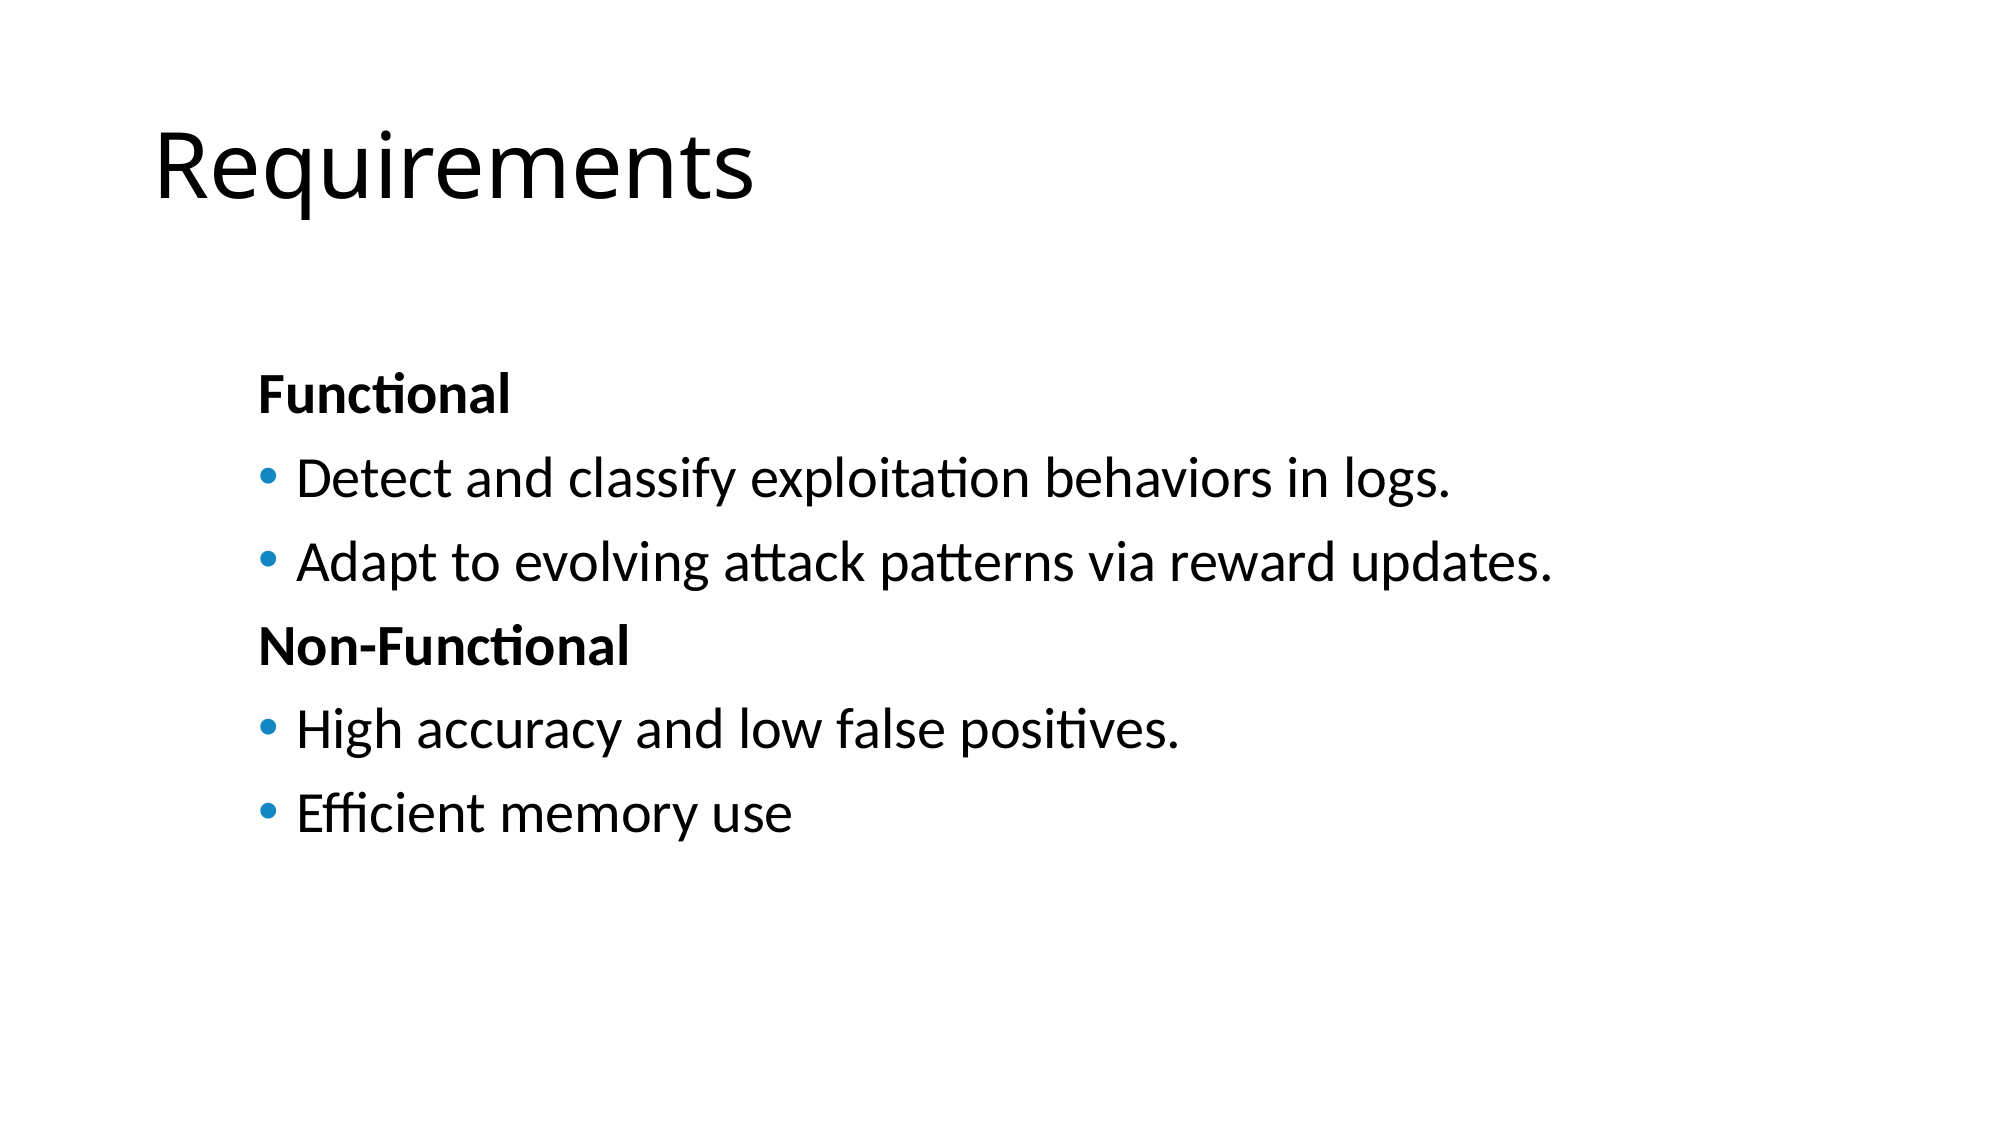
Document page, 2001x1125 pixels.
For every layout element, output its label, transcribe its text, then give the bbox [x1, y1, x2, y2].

title Requirements [137, 59, 1863, 278]
list Functional Detect and classify exploitation behaviors in logs. Adapt to evolving attack patterns via reward updates. Non-Functional High accuracy and low false positives. Efficient memory use [243, 355, 1887, 869]
